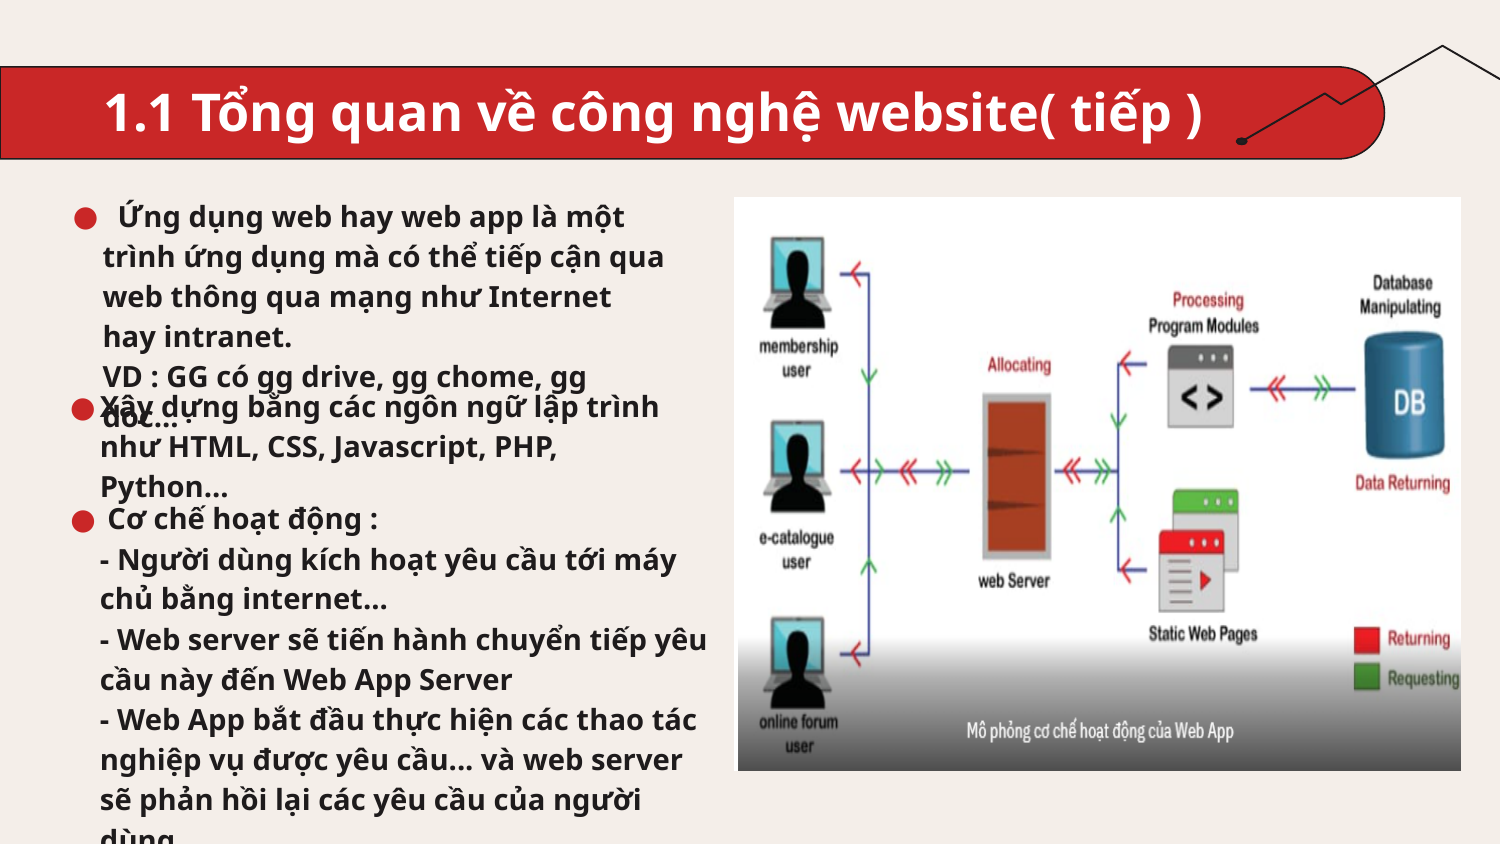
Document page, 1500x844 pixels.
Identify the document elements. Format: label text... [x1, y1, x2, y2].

subtitle Ứng dụng web hay web app là một trình ứng dụng mà có thể tiếp cận qua web thông qua mạng như Internet hay intranet. VD : GG có gg drive, gg chome, gg doc... [57, 177, 684, 359]
subtitle 1.1 Tổng quan về công nghệ website( tiếp ) [88, 79, 1227, 142]
text_box [0, 66, 1361, 159]
text_box Cơ chế hoạt động : - Người dùng kích hoạt yêu cầu tới máy chủ bằng internet... - Web server sẽ tiến hành chuyển tiếp yêu cầu này đến Web App Server - Web App bắt đầu thực hiện các thao tác nghiệp vụ được yêu cầu... và web server sẽ phản hồi lại các yêu cầu của người dùng. [54, 480, 735, 825]
text_box Xây dựng bằng các ngôn ngữ lập trình như HTML, CSS, Javascript, PHP, Python... [54, 368, 690, 471]
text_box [1235, 45, 1500, 145]
picture [733, 197, 1461, 772]
